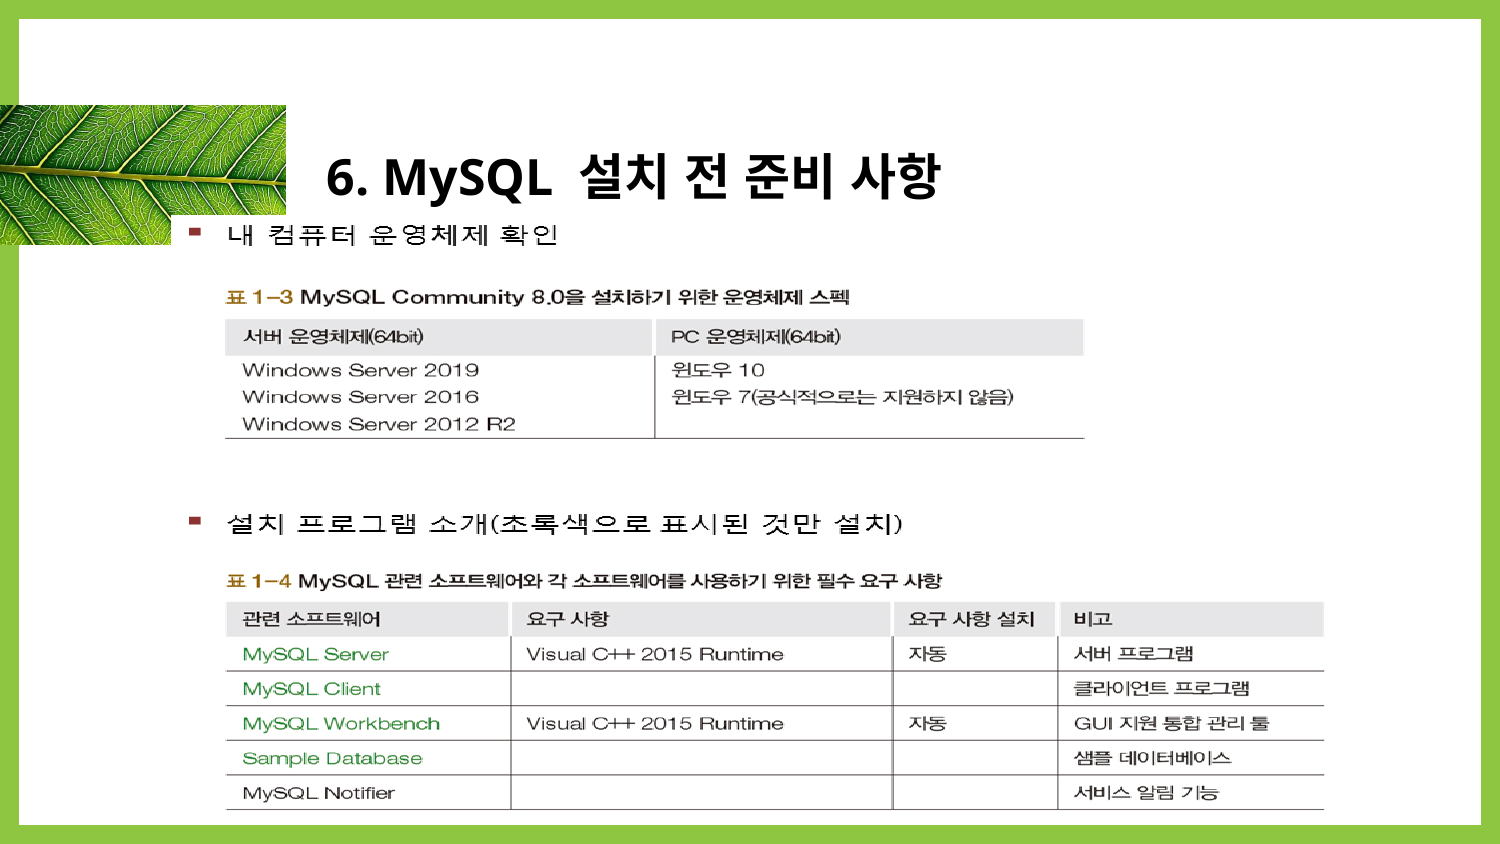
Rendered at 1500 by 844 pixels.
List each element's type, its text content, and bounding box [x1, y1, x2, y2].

title 6. MySQL 설치 전 준비 사항 [315, 97, 1363, 213]
picture [0, 105, 1399, 825]
